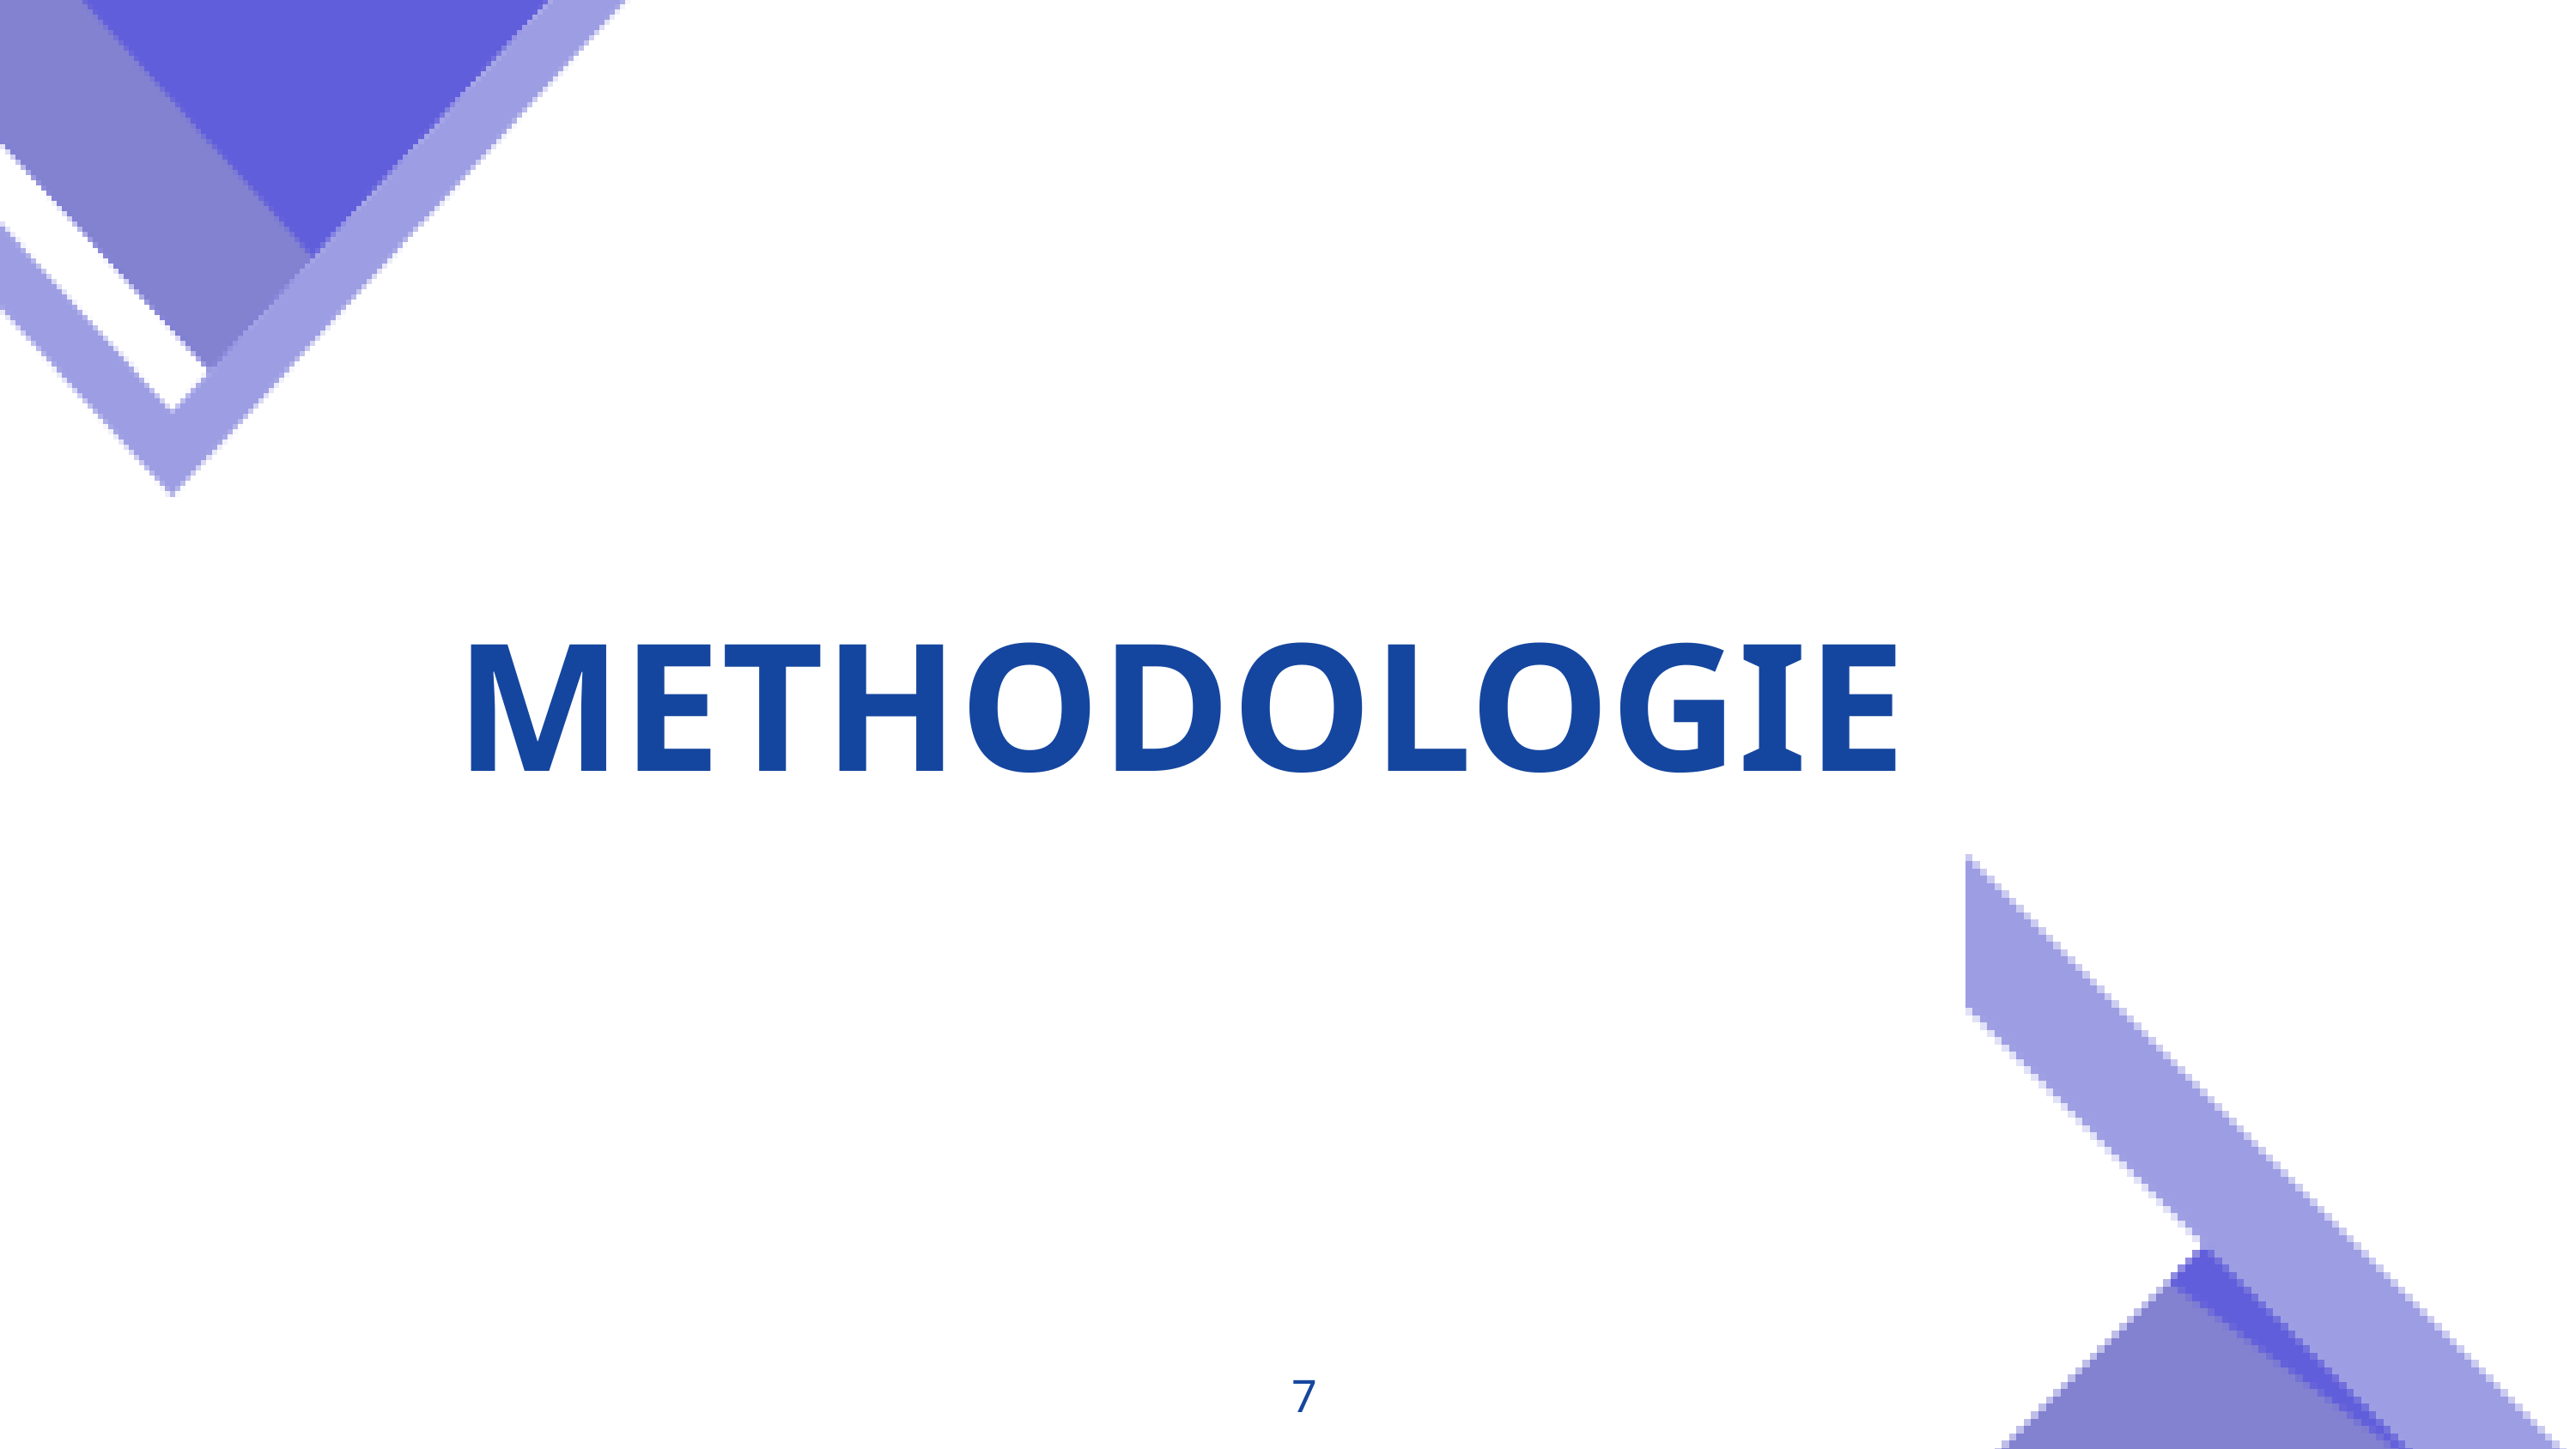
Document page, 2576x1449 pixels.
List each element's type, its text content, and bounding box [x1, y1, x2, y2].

text_box 7 [1291, 1359, 1314, 1422]
text_box METHODOLOGIE [196, 629, 2166, 807]
text_box [0, 0, 631, 497]
text_box [1965, 854, 2576, 1449]
